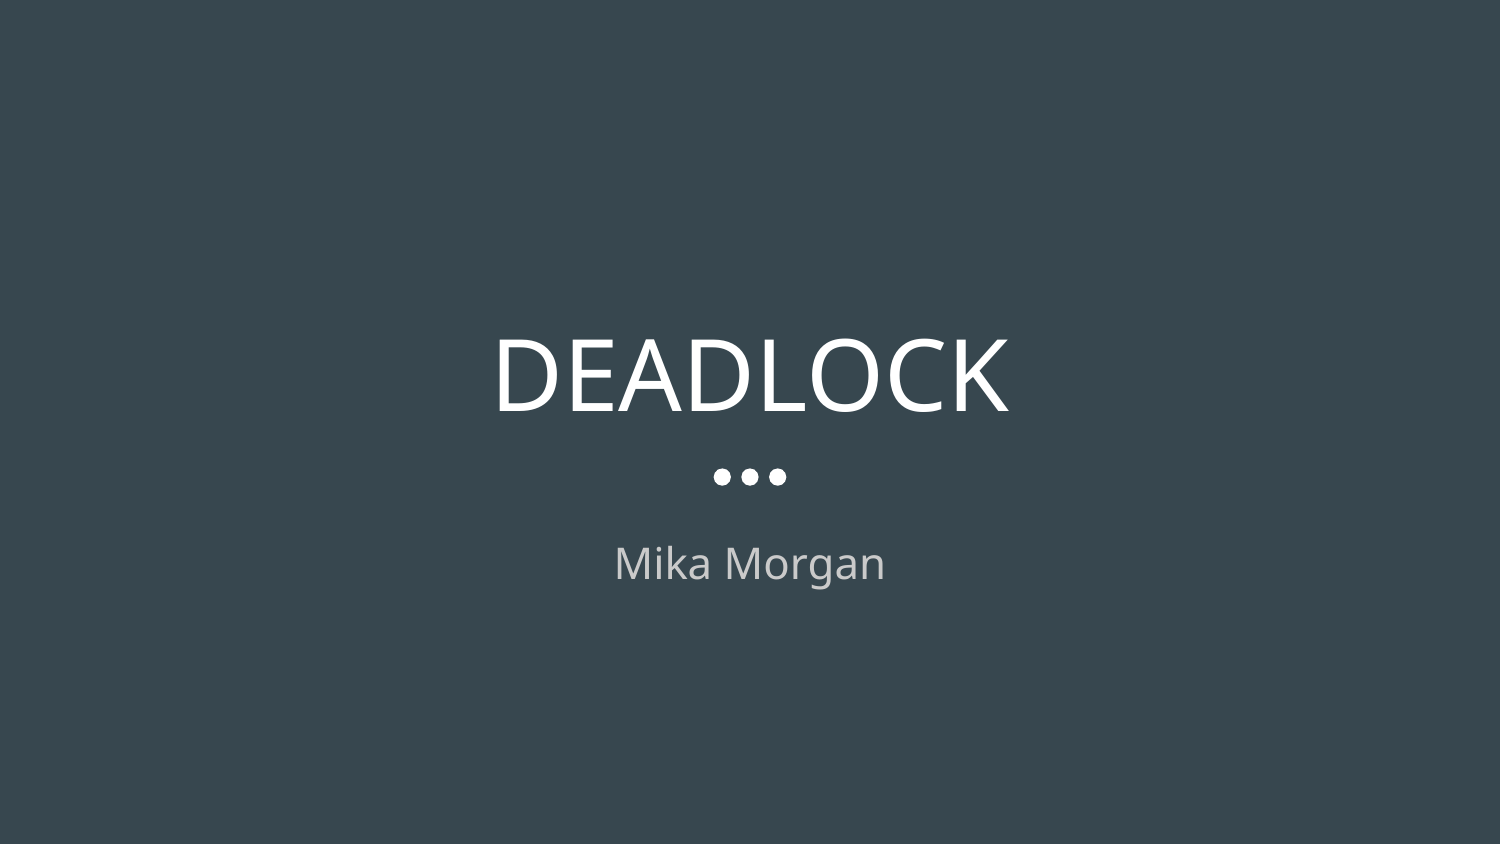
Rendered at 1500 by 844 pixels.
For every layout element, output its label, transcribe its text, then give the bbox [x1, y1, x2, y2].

subtitle Mika Morgan [110, 520, 1390, 651]
title DEADLOCK [110, 162, 1390, 447]
